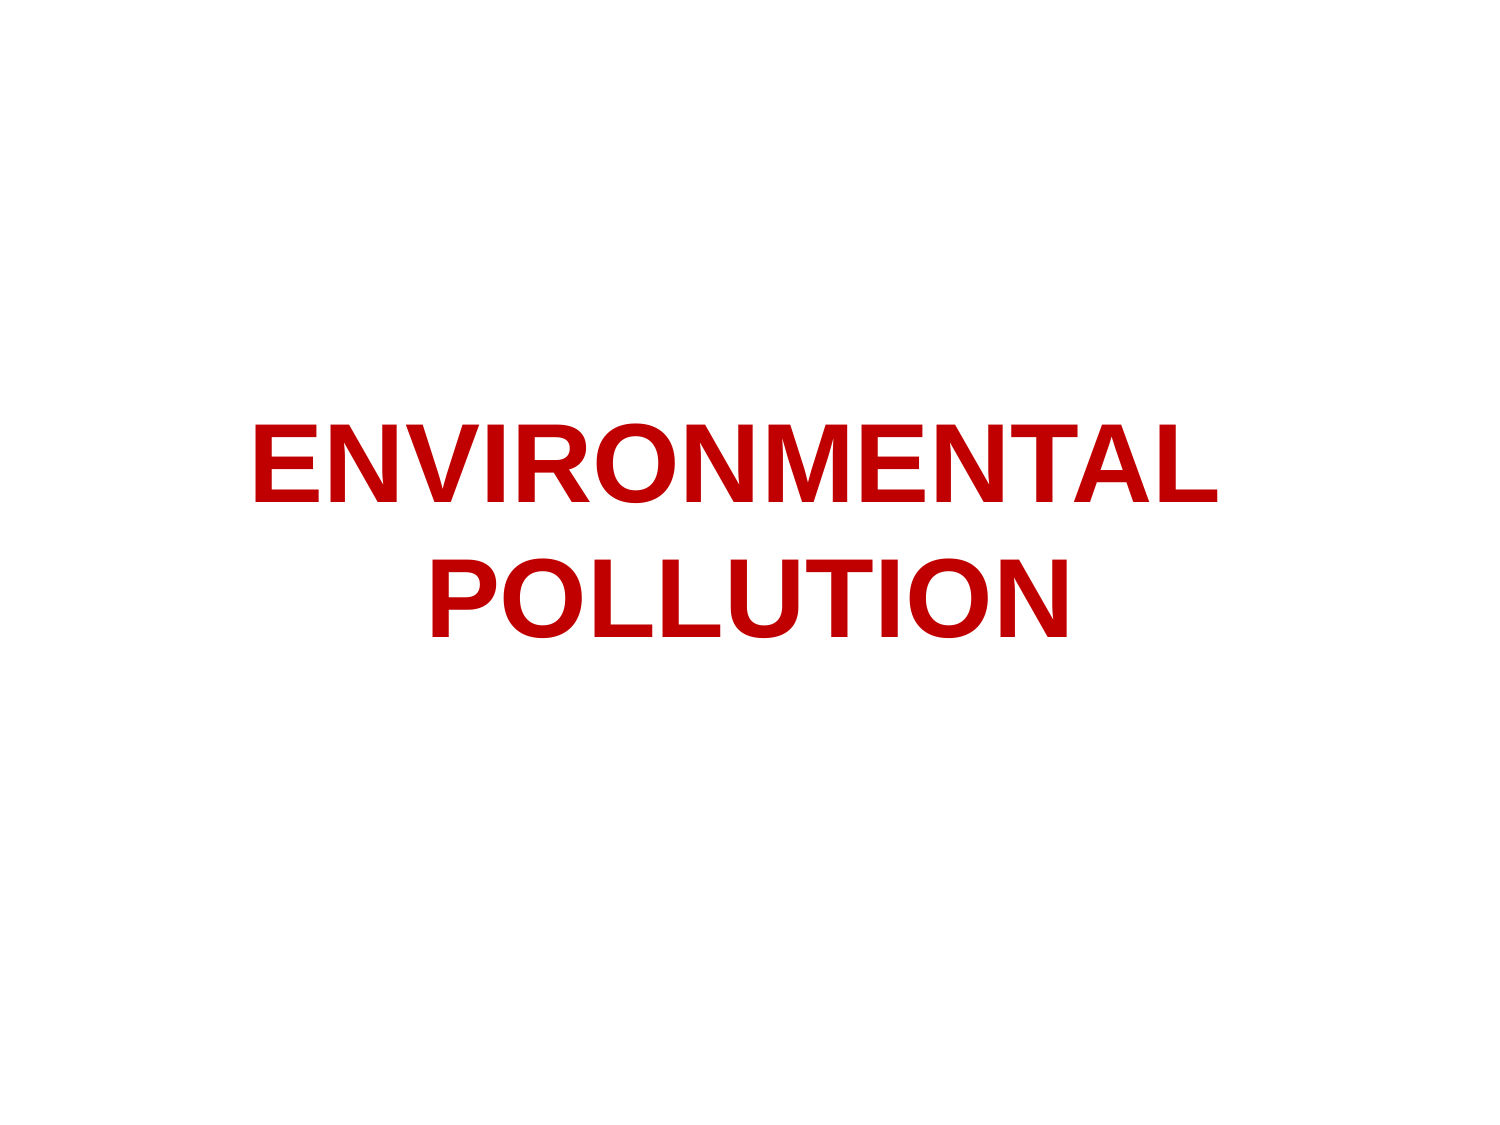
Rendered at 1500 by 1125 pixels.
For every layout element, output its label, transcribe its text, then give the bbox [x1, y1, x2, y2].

subtitle ENVIRONMENTAL POLLUTION [37, 37, 1463, 1088]
